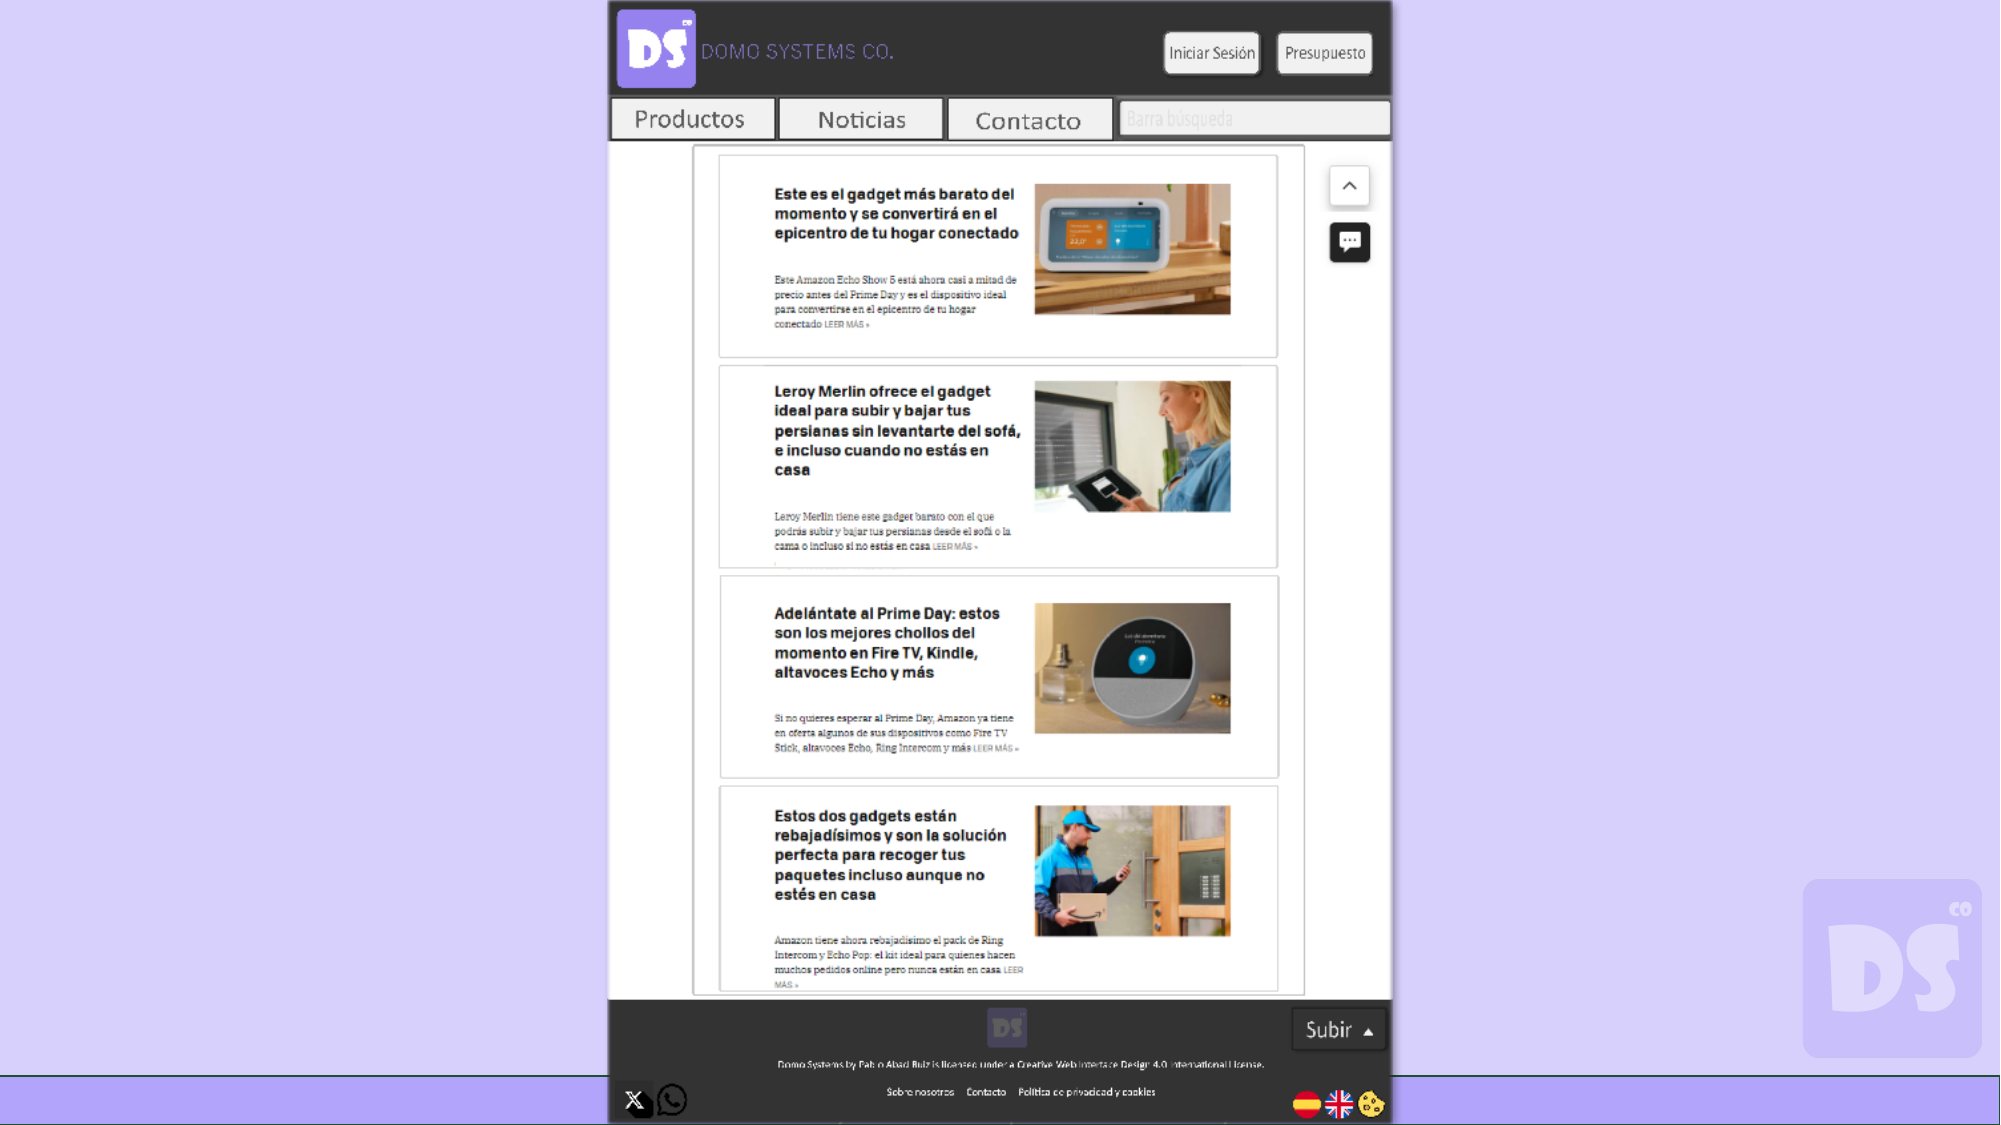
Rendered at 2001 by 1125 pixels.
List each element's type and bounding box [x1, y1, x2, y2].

text_box [1400, 1075, 1547, 1125]
picture [1547, 774, 2000, 1125]
text_box [0, 1075, 607, 1125]
picture [607, 0, 1393, 1125]
